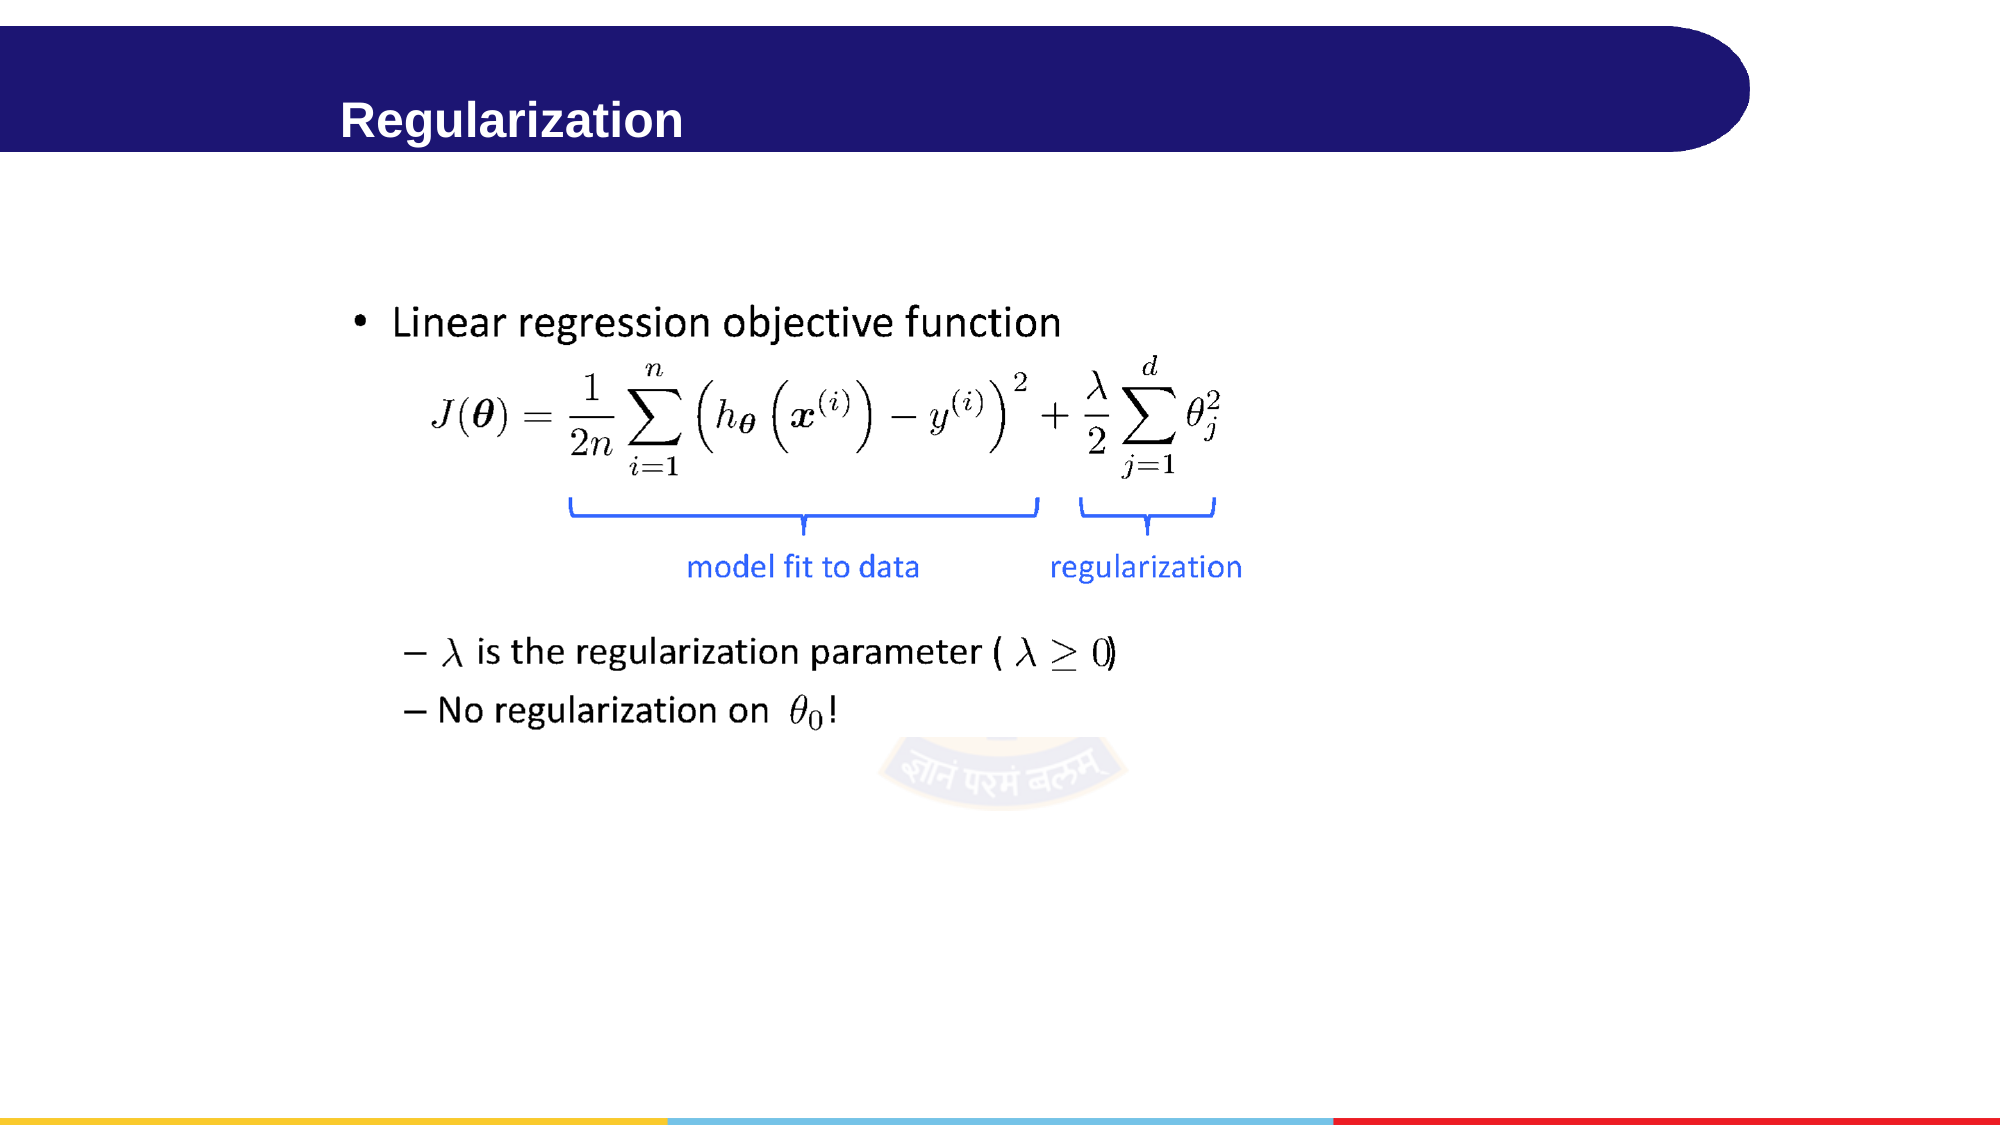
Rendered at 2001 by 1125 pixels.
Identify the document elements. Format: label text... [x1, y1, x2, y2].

picture [349, 293, 1244, 737]
text_box Regularization [324, 50, 1329, 190]
picture [0, 26, 1750, 152]
picture [0, 1118, 2000, 1125]
